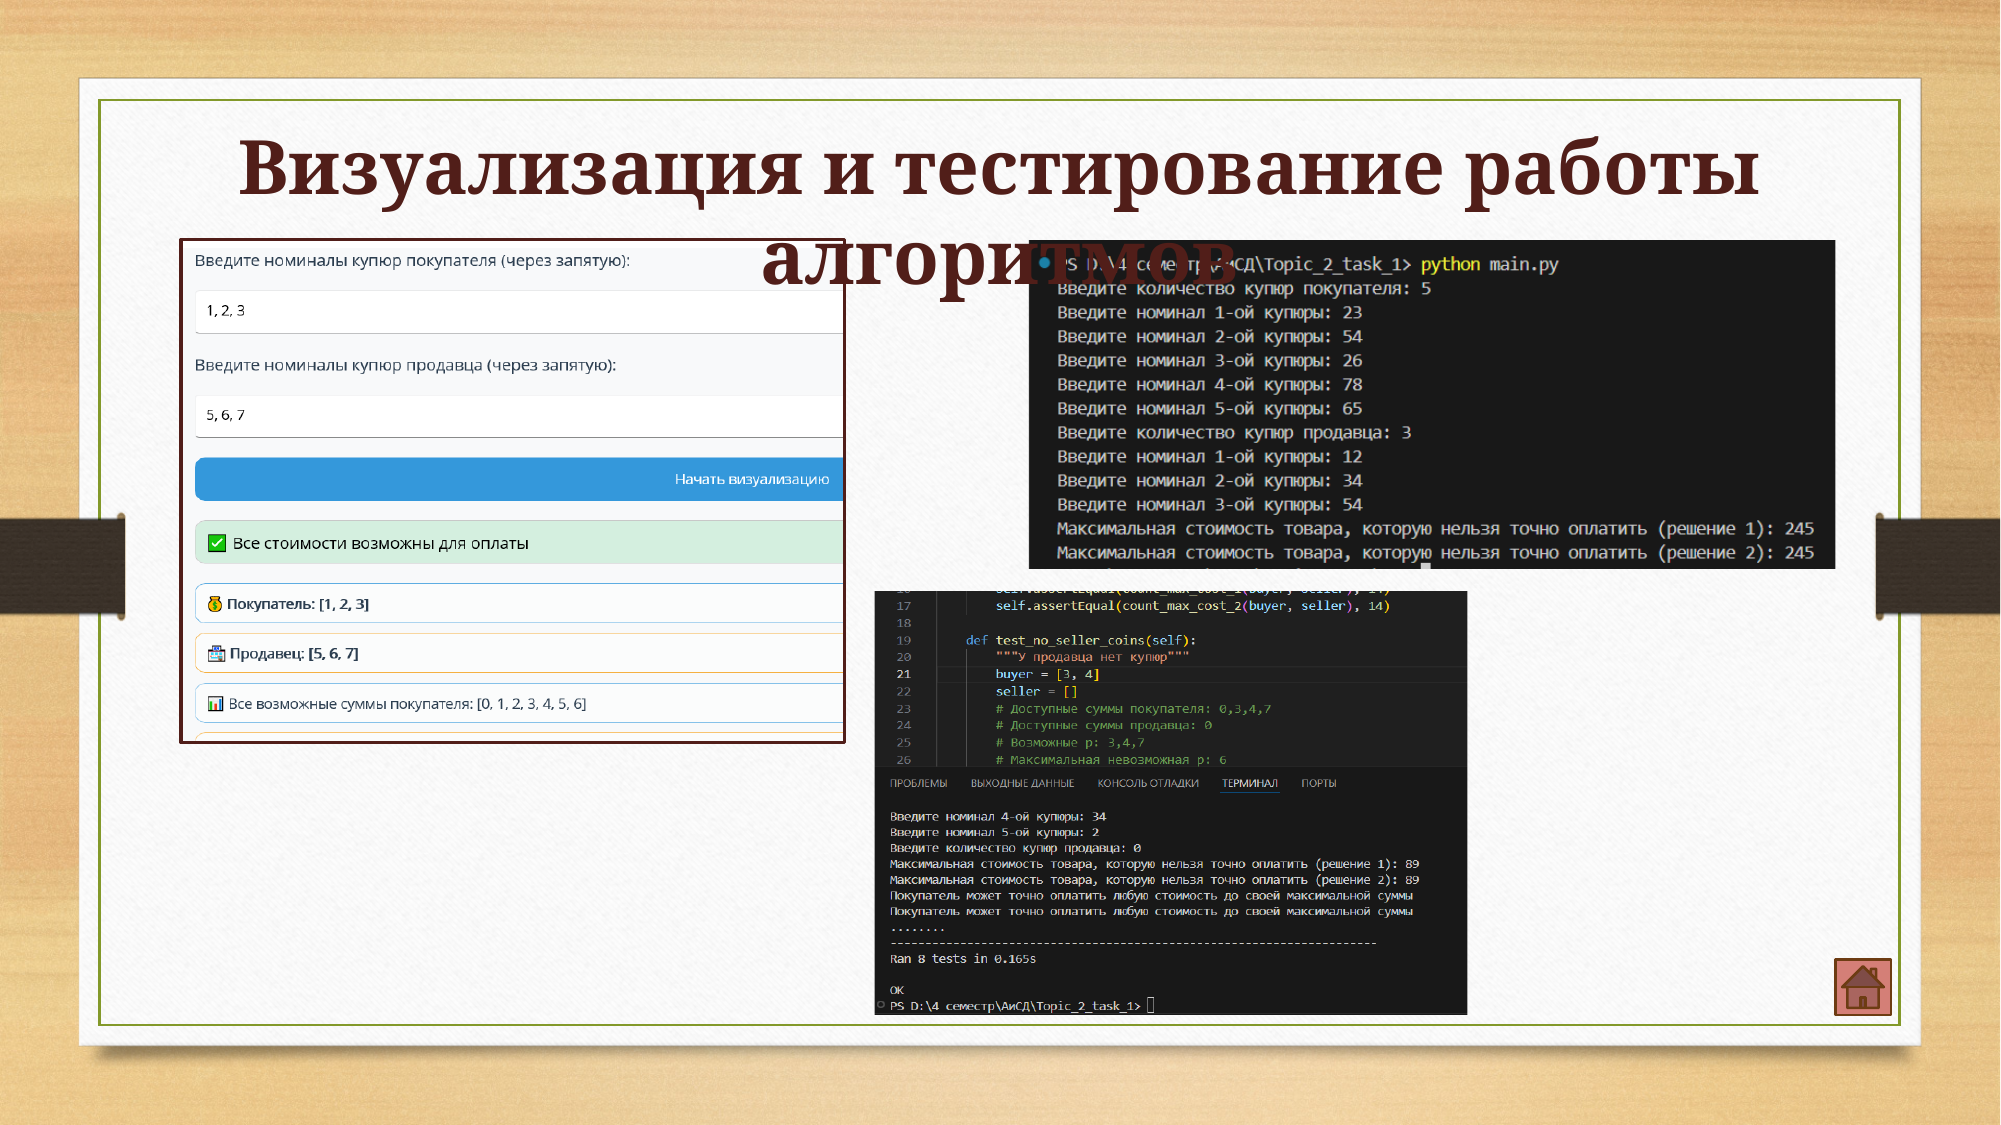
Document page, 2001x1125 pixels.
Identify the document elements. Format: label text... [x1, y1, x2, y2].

picture [101, 101, 1898, 111]
picture [182, 240, 844, 742]
picture [0, 0, 2001, 1125]
text_box Визуализация и тестирование работы алгоритмов [0, 111, 2000, 307]
text_box [1834, 958, 1892, 1016]
